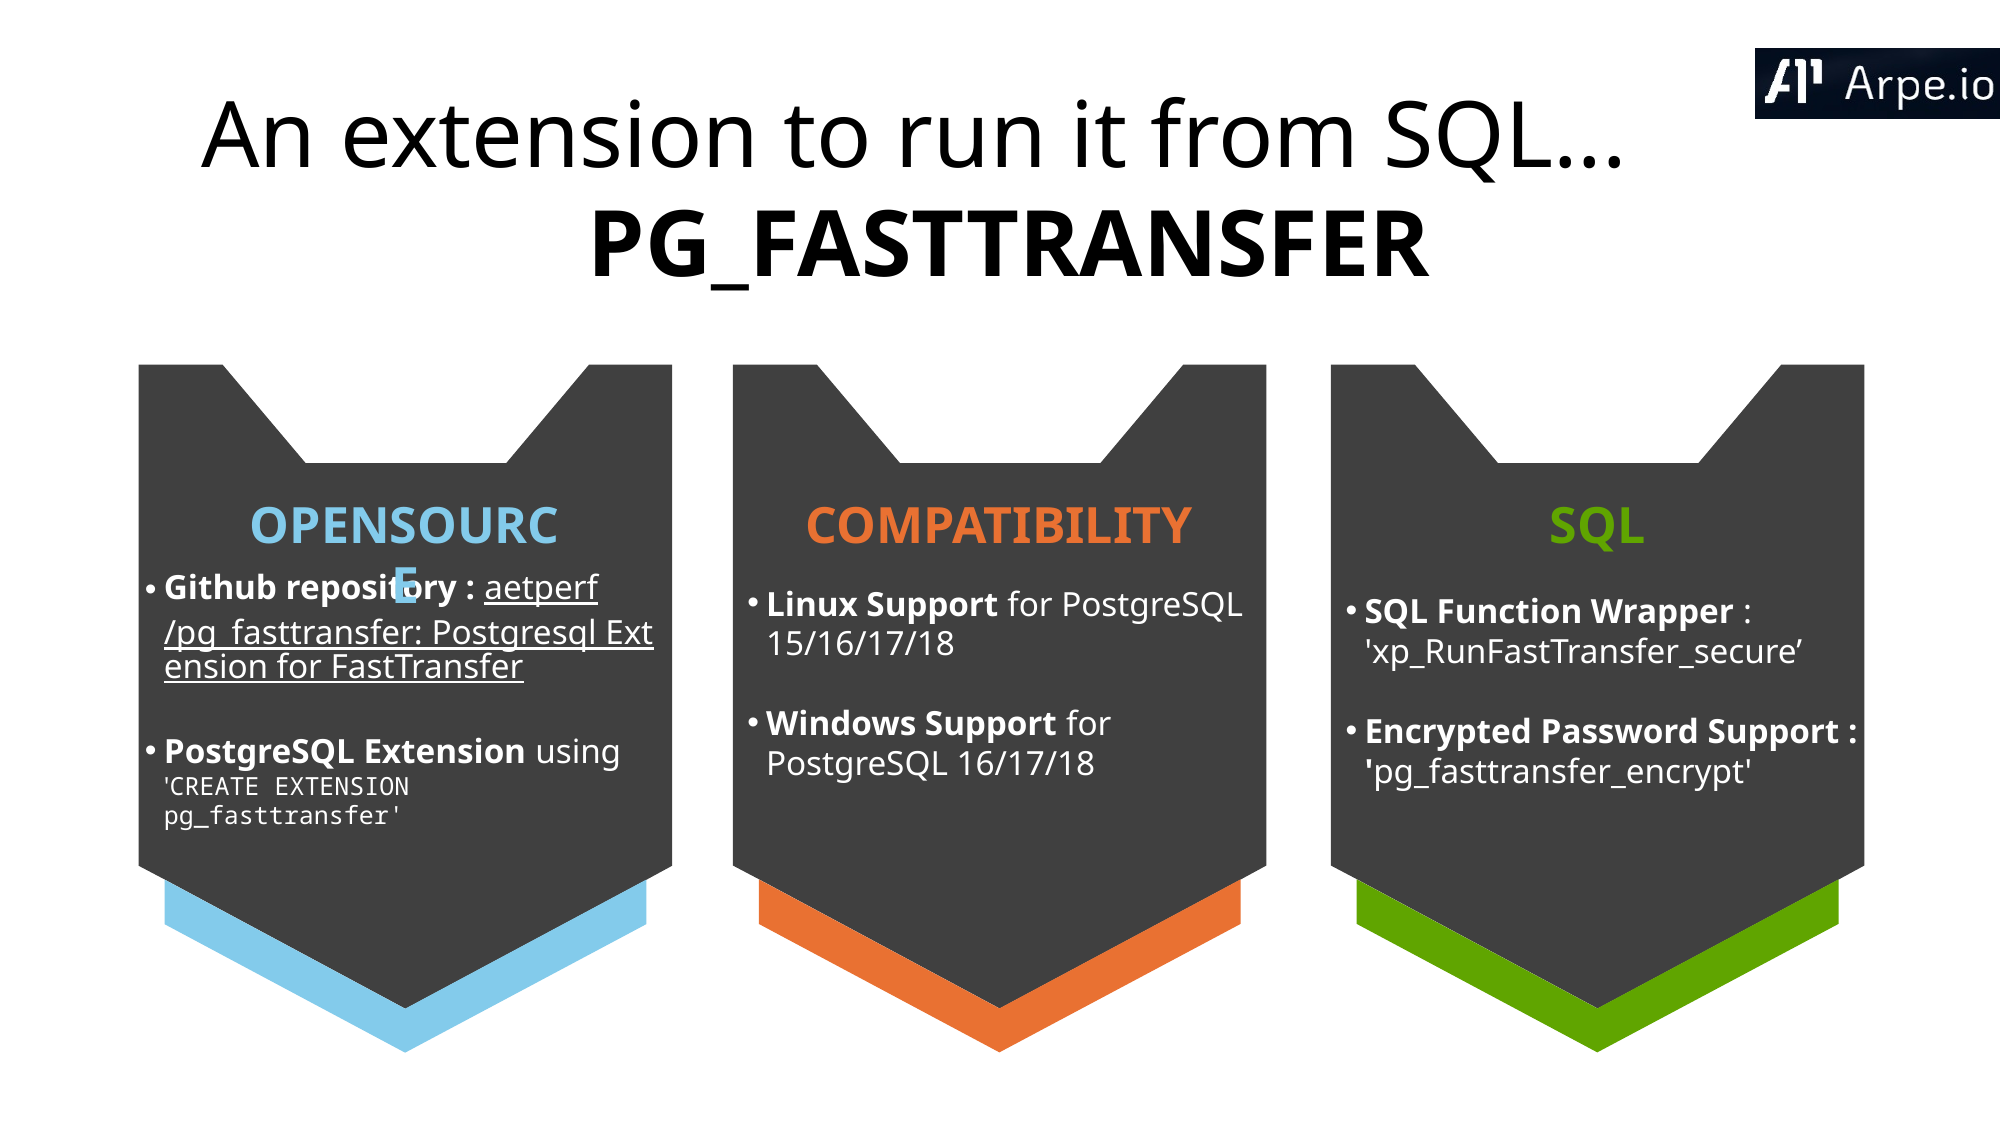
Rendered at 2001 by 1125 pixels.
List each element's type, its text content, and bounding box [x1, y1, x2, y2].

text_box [1330, 276, 1865, 1053]
picture [1754, 47, 2000, 120]
text_box PG_FASTTRANSFER [492, 177, 1526, 303]
title An extension to run it from SQL... [186, 29, 1912, 247]
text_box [134, 276, 673, 1054]
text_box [732, 276, 1267, 1053]
